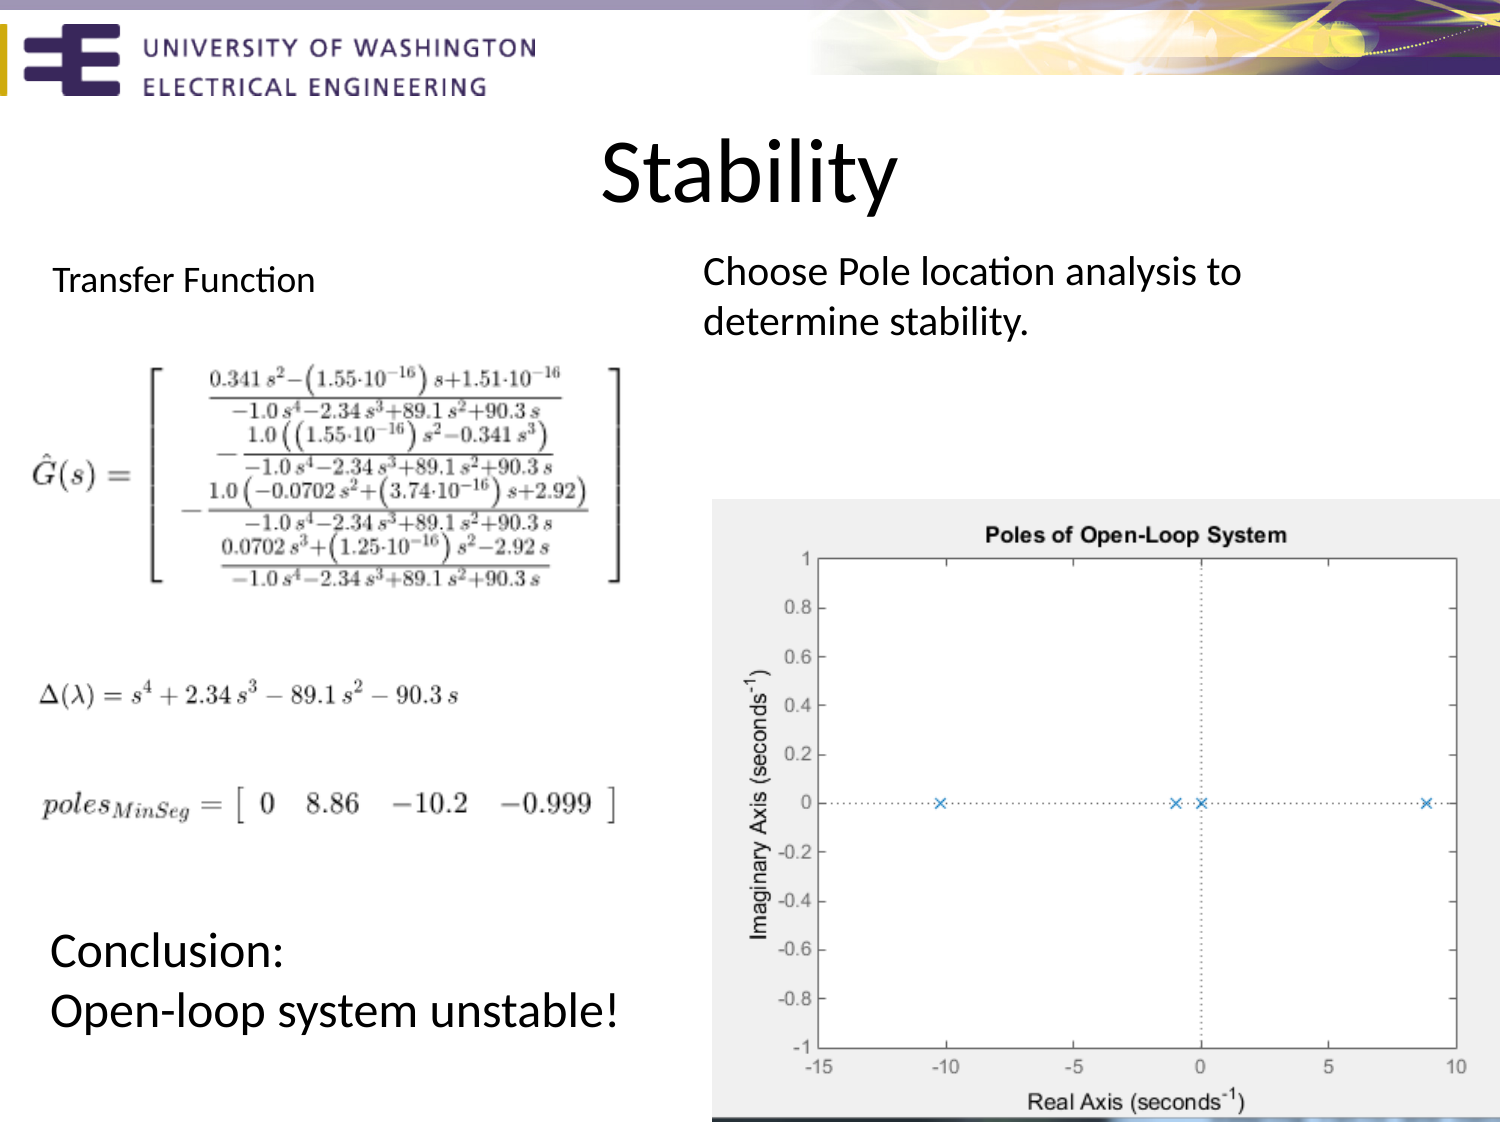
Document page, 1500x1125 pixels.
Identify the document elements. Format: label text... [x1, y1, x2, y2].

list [0, 663, 491, 729]
text_box Transfer Function [37, 247, 529, 308]
picture [24, 344, 630, 601]
text_box Choose Pole location analysis to determine stability. [688, 235, 1342, 351]
picture [0, 0, 1500, 96]
title Stability [75, 99, 1425, 233]
text_box Conclusion: Open-loop system unstable! [35, 909, 689, 1045]
picture [12, 767, 642, 856]
picture [712, 499, 1500, 1122]
